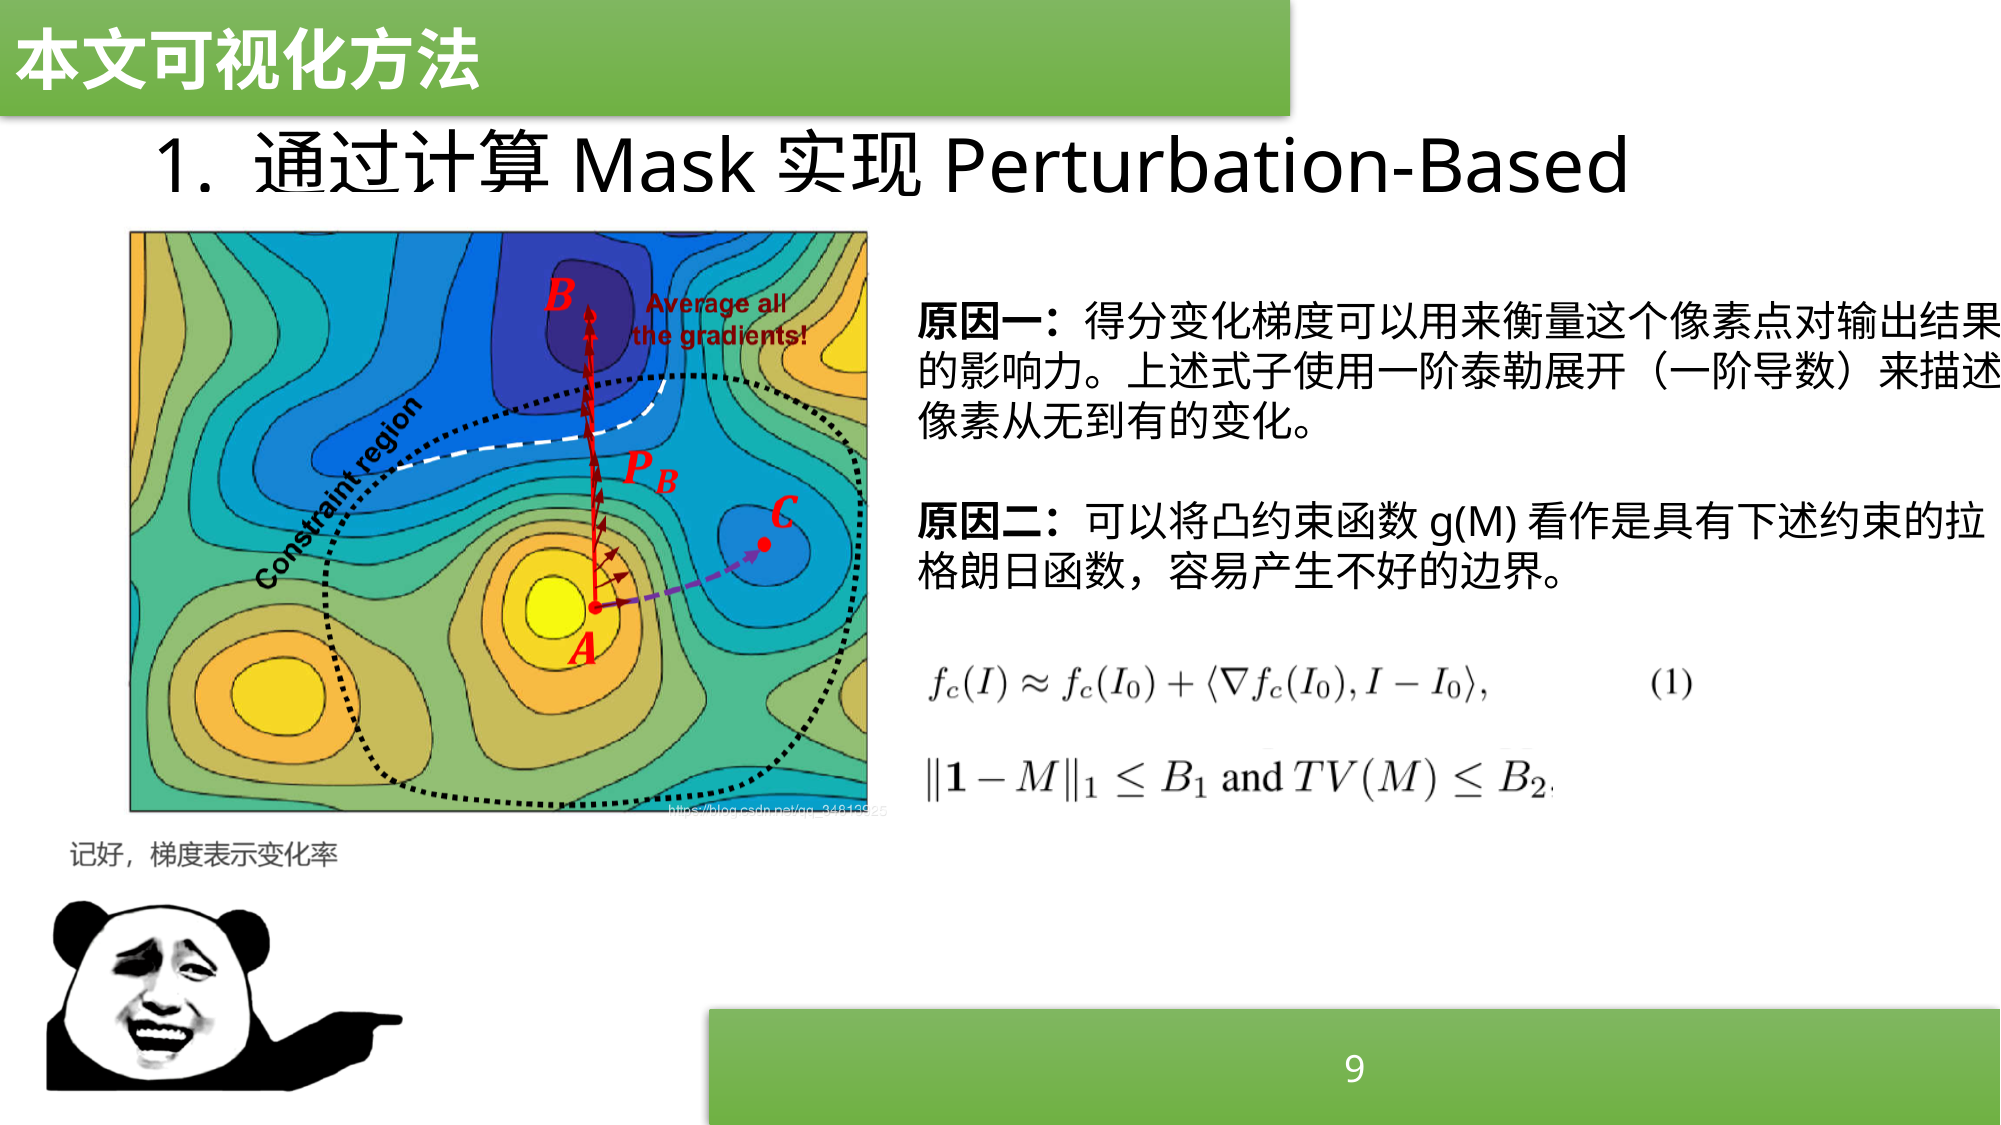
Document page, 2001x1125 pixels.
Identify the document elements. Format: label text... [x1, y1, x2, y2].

picture [30, 815, 416, 1119]
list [71, 192, 895, 827]
title 1. 通过计算Mask实现Perturbation-Based [137, 59, 1863, 278]
text_box 9 [709, 1009, 2000, 1125]
picture [910, 748, 1553, 808]
text_box 原因一：得分变化梯度可以用来衡量这个像素点对输出结果 的影响力。上述式子使用一阶泰勒展开（一阶导数）来描述 像素从无到有的变化。 原因二：可以将凸约束函数g(M)看作是具有下述约束的拉 格朗日函数，容易产生不好的边界。 [902, 287, 2000, 602]
text_box 本文可视化方法 [0, 0, 1291, 116]
picture [872, 648, 1709, 730]
